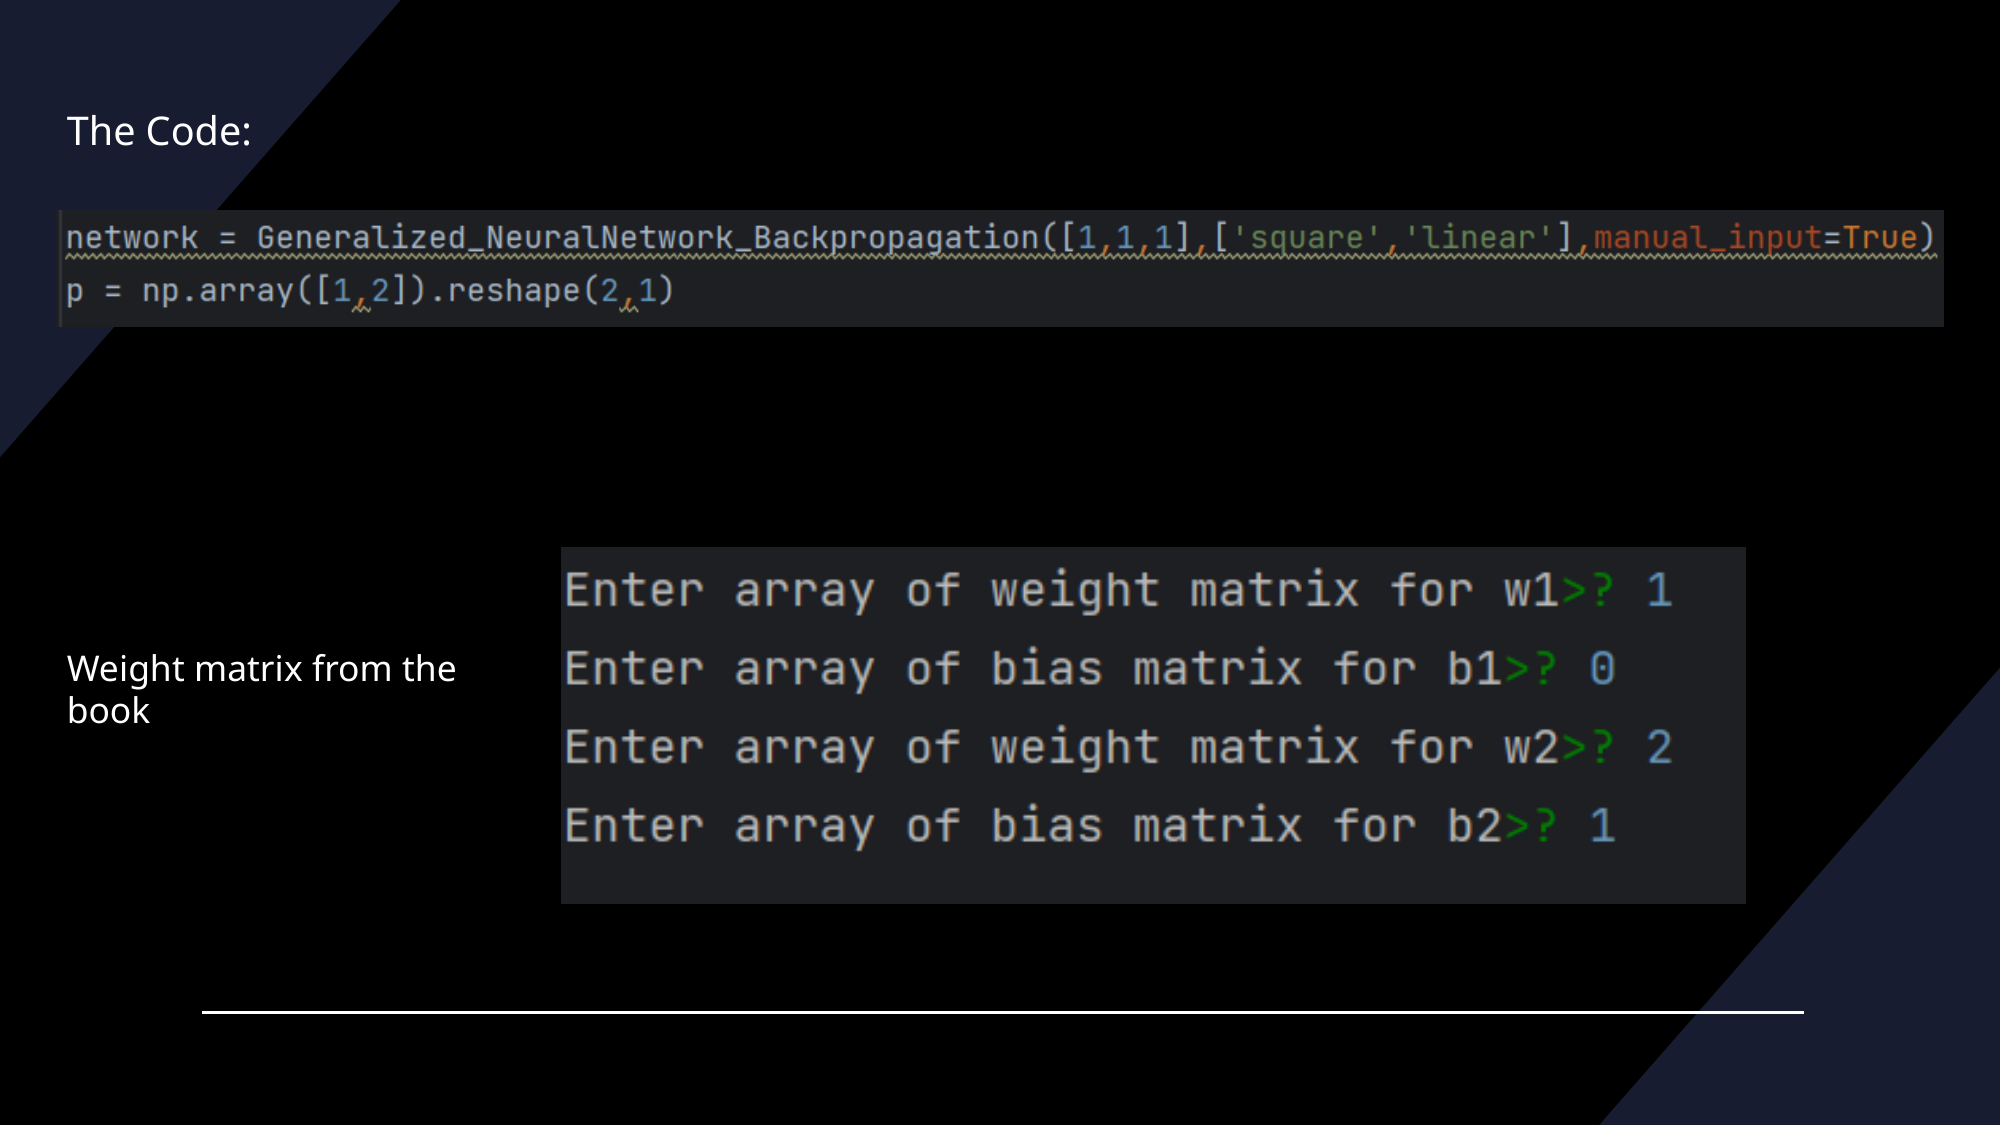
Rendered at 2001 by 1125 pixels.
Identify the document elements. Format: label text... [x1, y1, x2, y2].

text_box The Code: [51, 91, 478, 169]
picture [56, 210, 1944, 327]
text_box Weight matrix from the book [51, 630, 556, 746]
picture [561, 547, 1746, 904]
